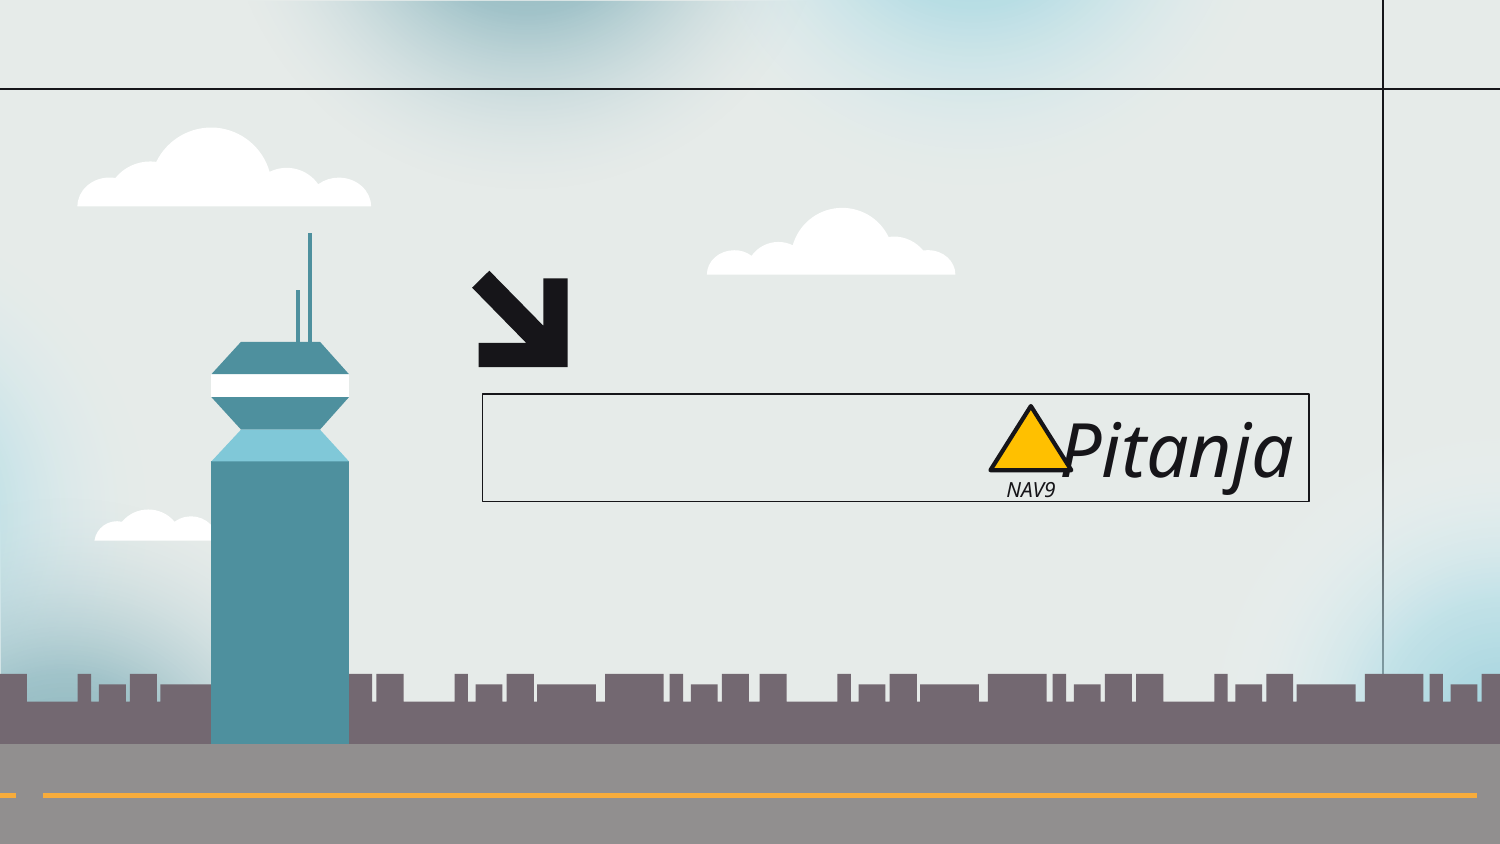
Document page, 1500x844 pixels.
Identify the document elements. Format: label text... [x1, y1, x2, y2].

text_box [971, 393, 1089, 516]
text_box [211, 232, 350, 745]
title Pitanja [482, 393, 970, 502]
text_box [472, 270, 568, 368]
title Pitanja [1091, 393, 1310, 502]
